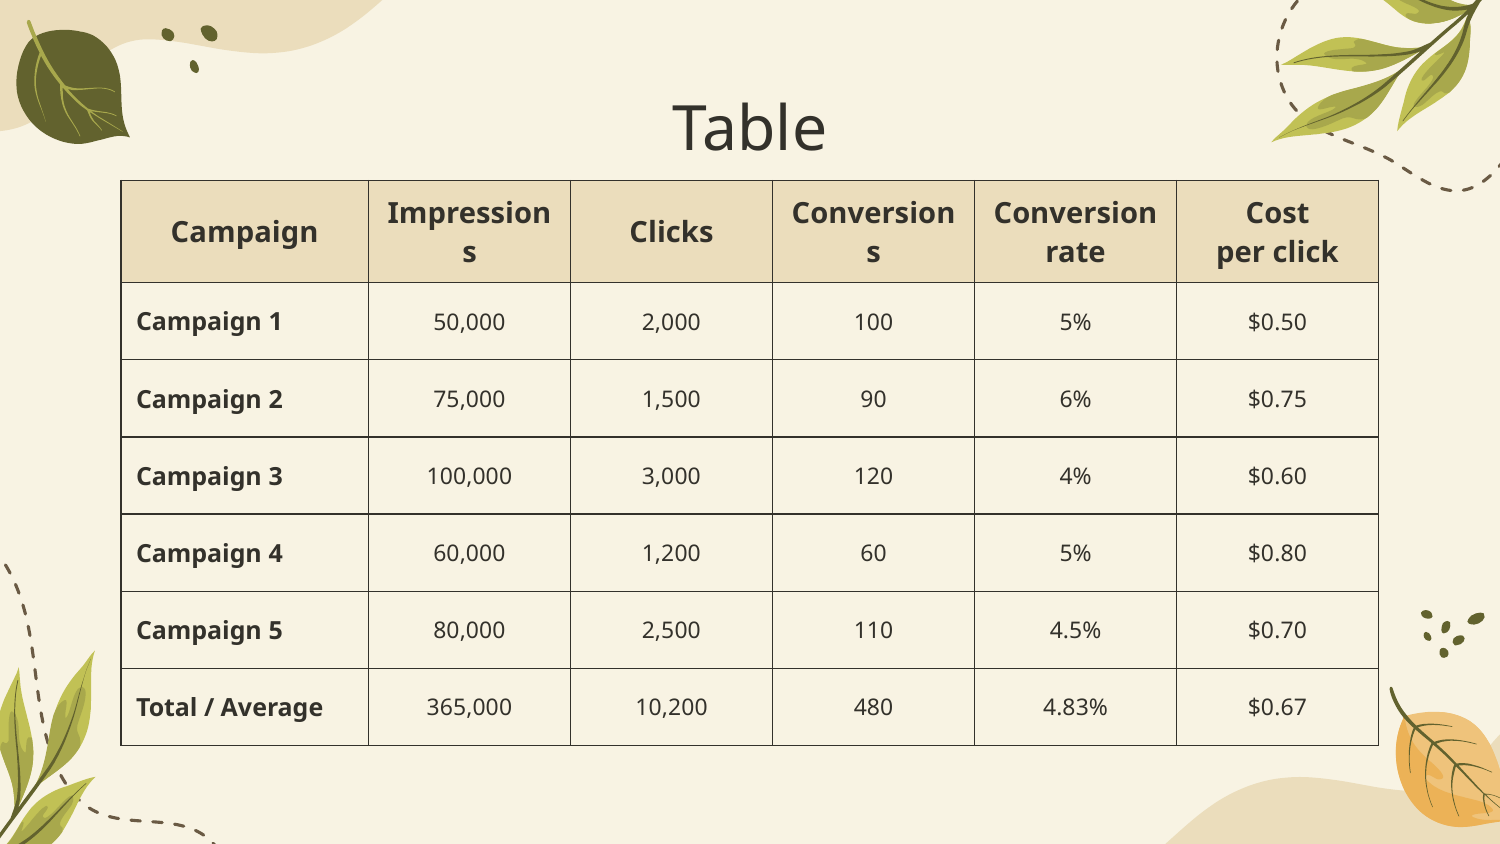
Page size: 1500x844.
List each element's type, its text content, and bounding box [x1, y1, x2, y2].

table_header Conversions [773, 181, 974, 282]
table_header Conversion rate [975, 181, 1176, 282]
table_cell $0.67 [1177, 669, 1378, 745]
table_cell 80,000 [369, 592, 570, 668]
table_cell 100 [773, 283, 974, 359]
table_cell Campaign 5 [122, 592, 368, 668]
table_cell 1,200 [571, 515, 772, 591]
table_cell 60,000 [369, 515, 570, 591]
table_cell 480 [773, 669, 974, 745]
table_cell $0.75 [1177, 360, 1378, 436]
table_cell $0.50 [1177, 283, 1378, 359]
table_cell 120 [773, 438, 974, 513]
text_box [1420, 609, 1488, 658]
table_header Campaign [122, 181, 368, 282]
table_cell $0.60 [1177, 438, 1378, 513]
table_cell $0.80 [1177, 515, 1378, 591]
table_cell 10,200 [571, 669, 772, 745]
table_cell 110 [773, 592, 974, 668]
table_cell 1,500 [571, 360, 772, 436]
table_cell 365,000 [369, 669, 570, 745]
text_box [159, 25, 220, 74]
table_cell 60 [773, 515, 974, 591]
table_header Impressions [369, 181, 570, 282]
title Table [117, 72, 1383, 167]
table_cell 2,000 [571, 283, 772, 359]
table_cell 4.5% [975, 592, 1176, 668]
table_cell Total / Average [122, 669, 368, 745]
table_cell Campaign 3 [122, 438, 368, 513]
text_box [1382, 693, 1500, 819]
table_cell 100,000 [369, 438, 570, 513]
table_cell 2,500 [571, 592, 772, 668]
table_cell 4% [975, 438, 1176, 513]
table_cell 75,000 [369, 360, 570, 436]
table_cell $0.70 [1177, 592, 1378, 668]
table_cell 5% [975, 283, 1176, 359]
table_cell 3,000 [571, 438, 772, 513]
table_cell 6% [975, 360, 1176, 436]
table_cell Campaign 1 [122, 283, 368, 359]
table_header Clicks [571, 181, 772, 282]
table_cell Campaign 4 [122, 515, 368, 591]
table_cell 4.83% [975, 669, 1176, 745]
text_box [15, 8, 122, 159]
table_cell 90 [773, 360, 974, 436]
table_cell 50,000 [369, 283, 570, 359]
table_header Cost per click [1177, 181, 1378, 282]
table_cell Campaign 2 [122, 360, 368, 436]
table_cell 5% [975, 515, 1176, 591]
